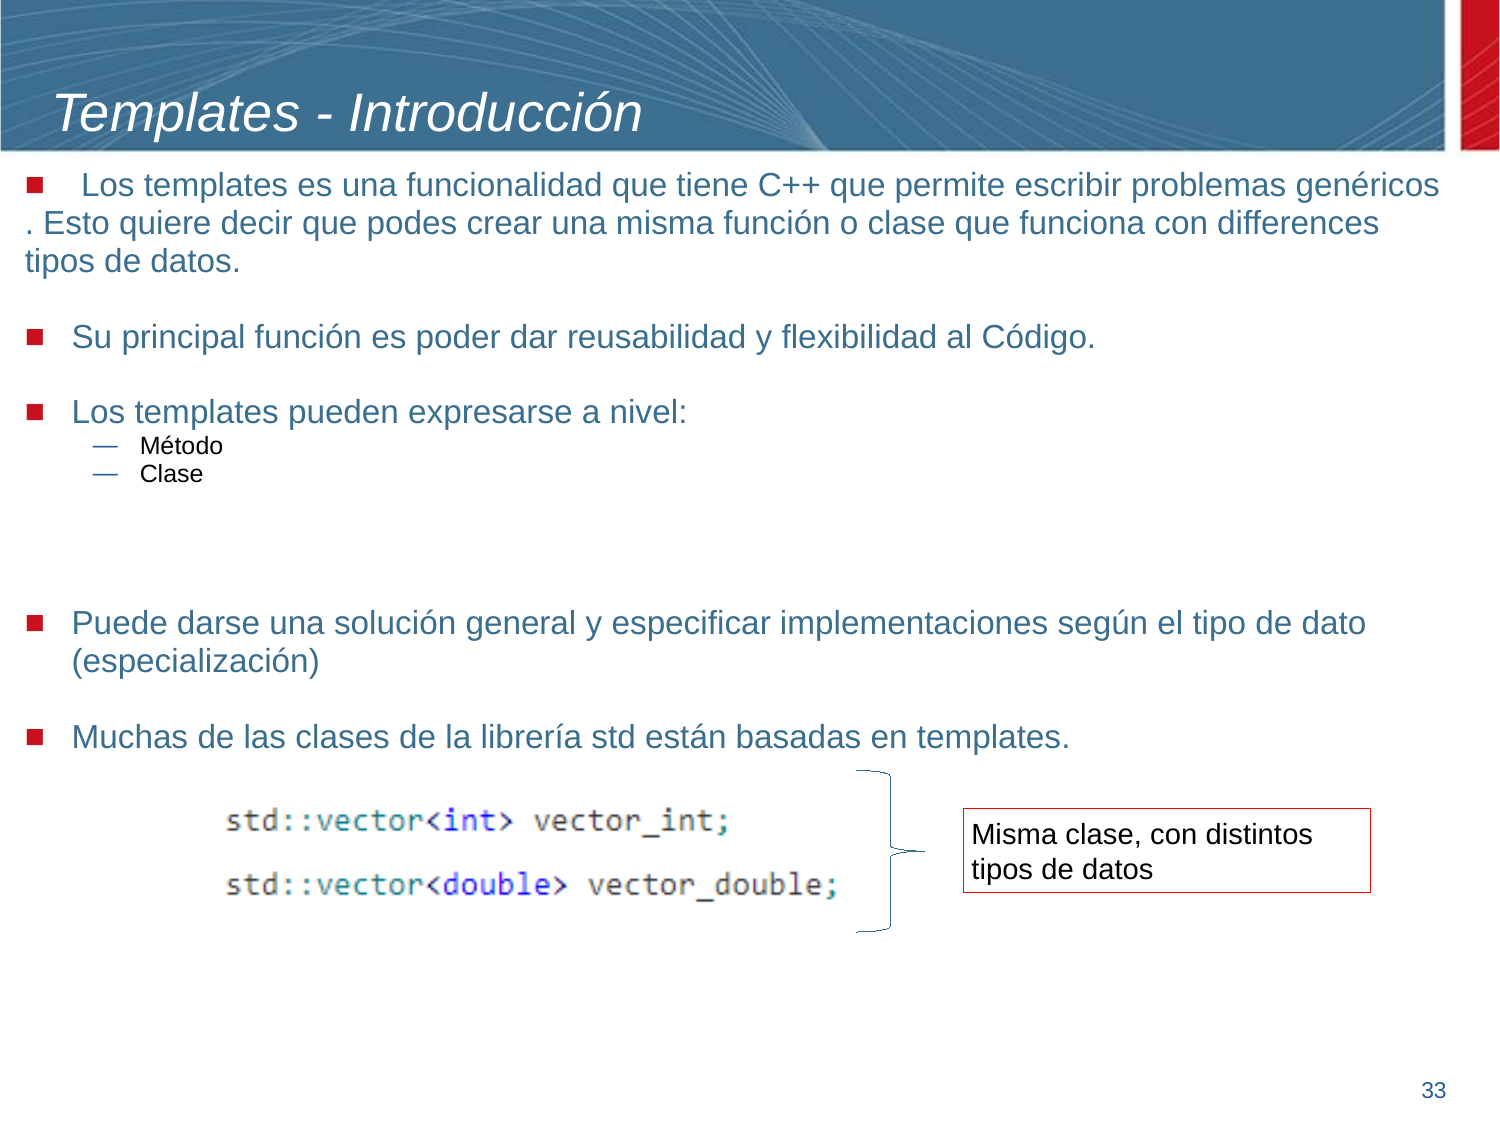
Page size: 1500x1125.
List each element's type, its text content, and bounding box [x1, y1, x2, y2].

title Templates - Introducción [51, 3, 1403, 145]
text_box Misma clase, con distintos tipos de datos [963, 808, 1371, 893]
list Los templates es una funcionalidad que tiene C++ que permite escribir problemas genéricos . Esto quiere decir que podes crear una misma función o clase que funciona con differences tipos de datos. Su principal función es poder dar reusabilidad y flexibilidad al Código. Los templates pueden expresarse a nivel: Método Clase Puede darse una solución general y especificar implementaciones según el tipo de dato (especialización) Muchas de las clases de la librería std están basadas en templates. [24, 165, 1447, 1043]
slide_number 33 [1419, 1078, 1449, 1104]
picture [214, 790, 857, 917]
text_box [856, 770, 925, 933]
picture [0, 0, 1500, 158]
